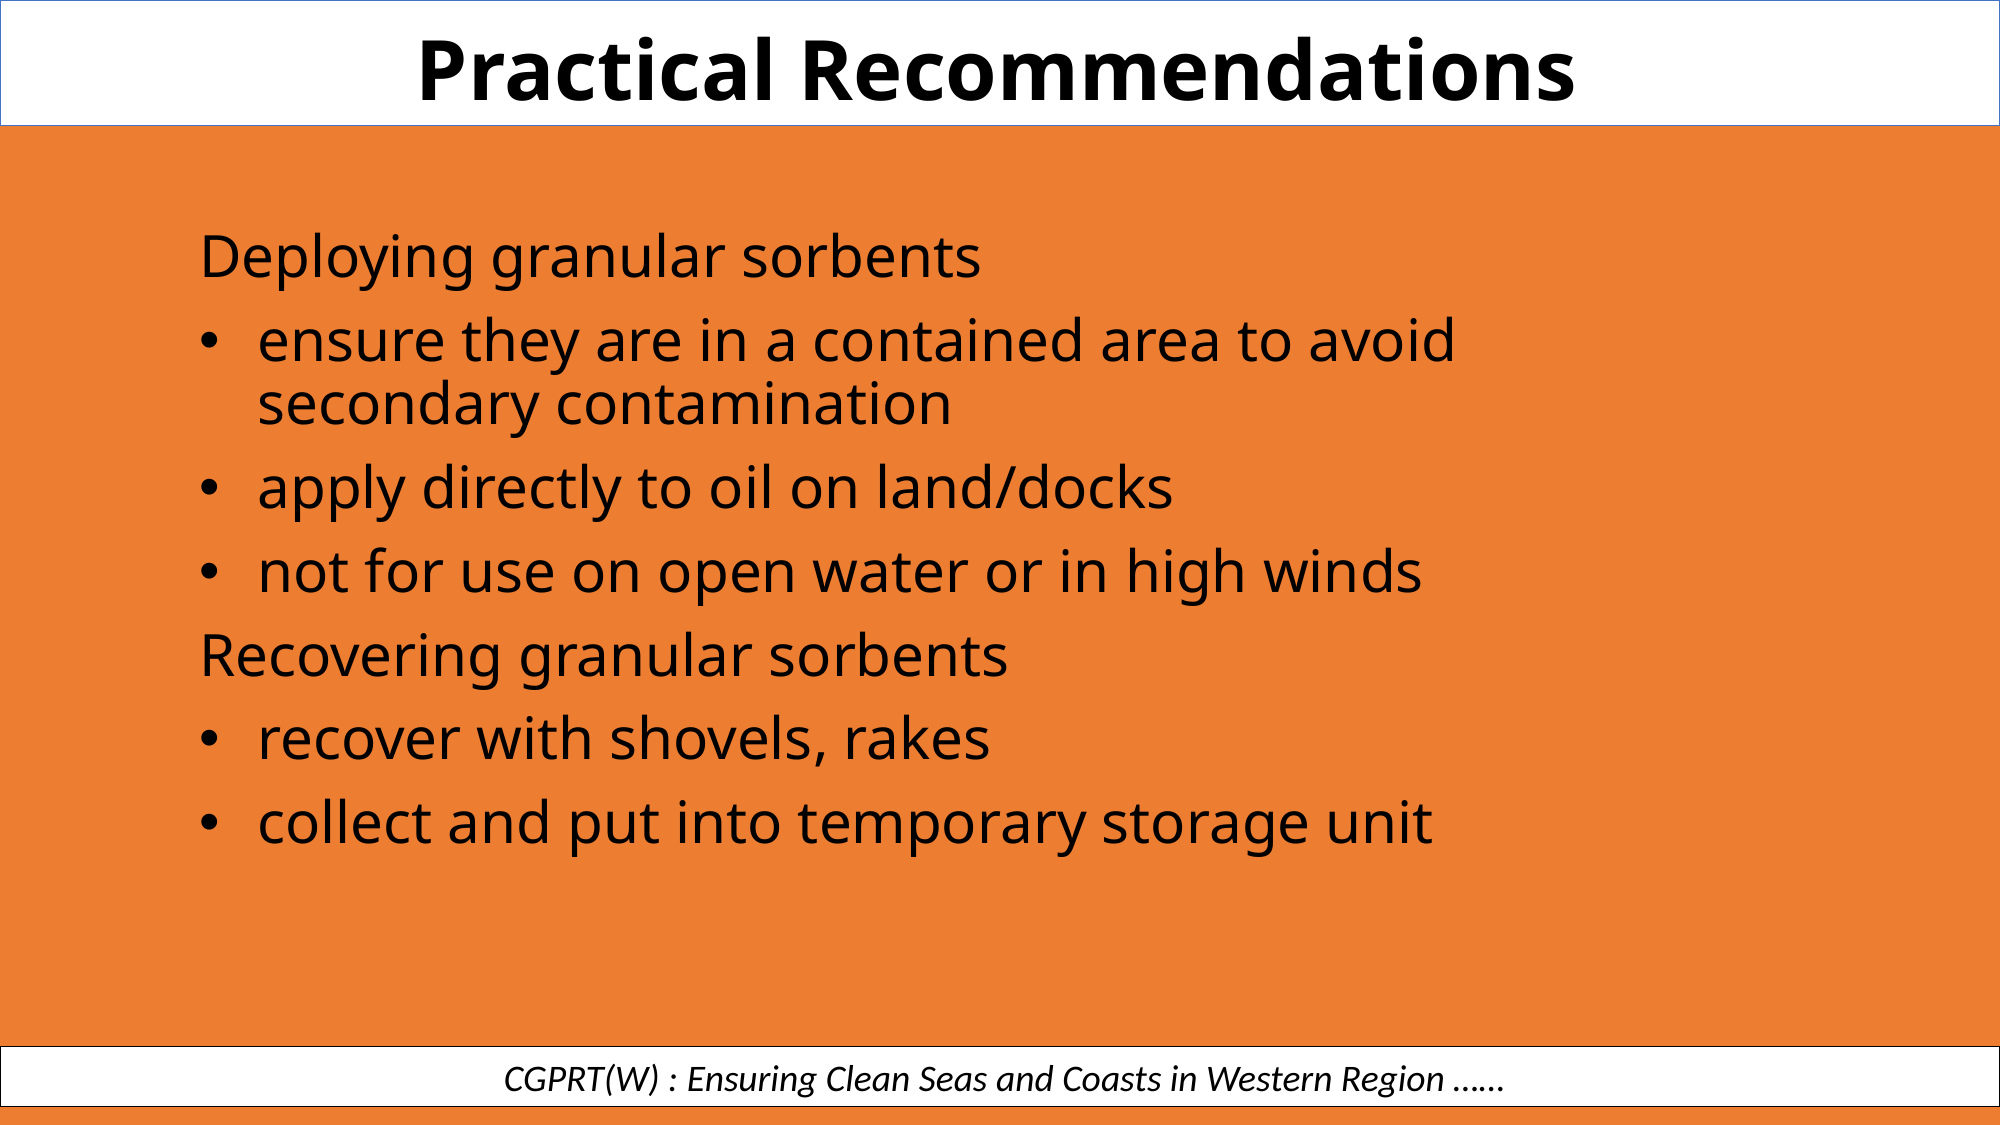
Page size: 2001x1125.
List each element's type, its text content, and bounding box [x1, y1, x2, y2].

text_box CGPRT(W) : Ensuring Clean Seas and Coasts in Western Region …… [0, 1046, 2000, 1107]
text_box Deploying granular sorbents ensure they are in a contained area to avoid secondary contamination apply directly to oil on land/docks not for use on open water or in high winds Recovering granular sorbents recover with shovels, rakes collect and put into temporary storage unit [184, 220, 1535, 1077]
text_box [0, 0, 2000, 126]
text_box Practical Recommendations [75, 21, 1919, 114]
